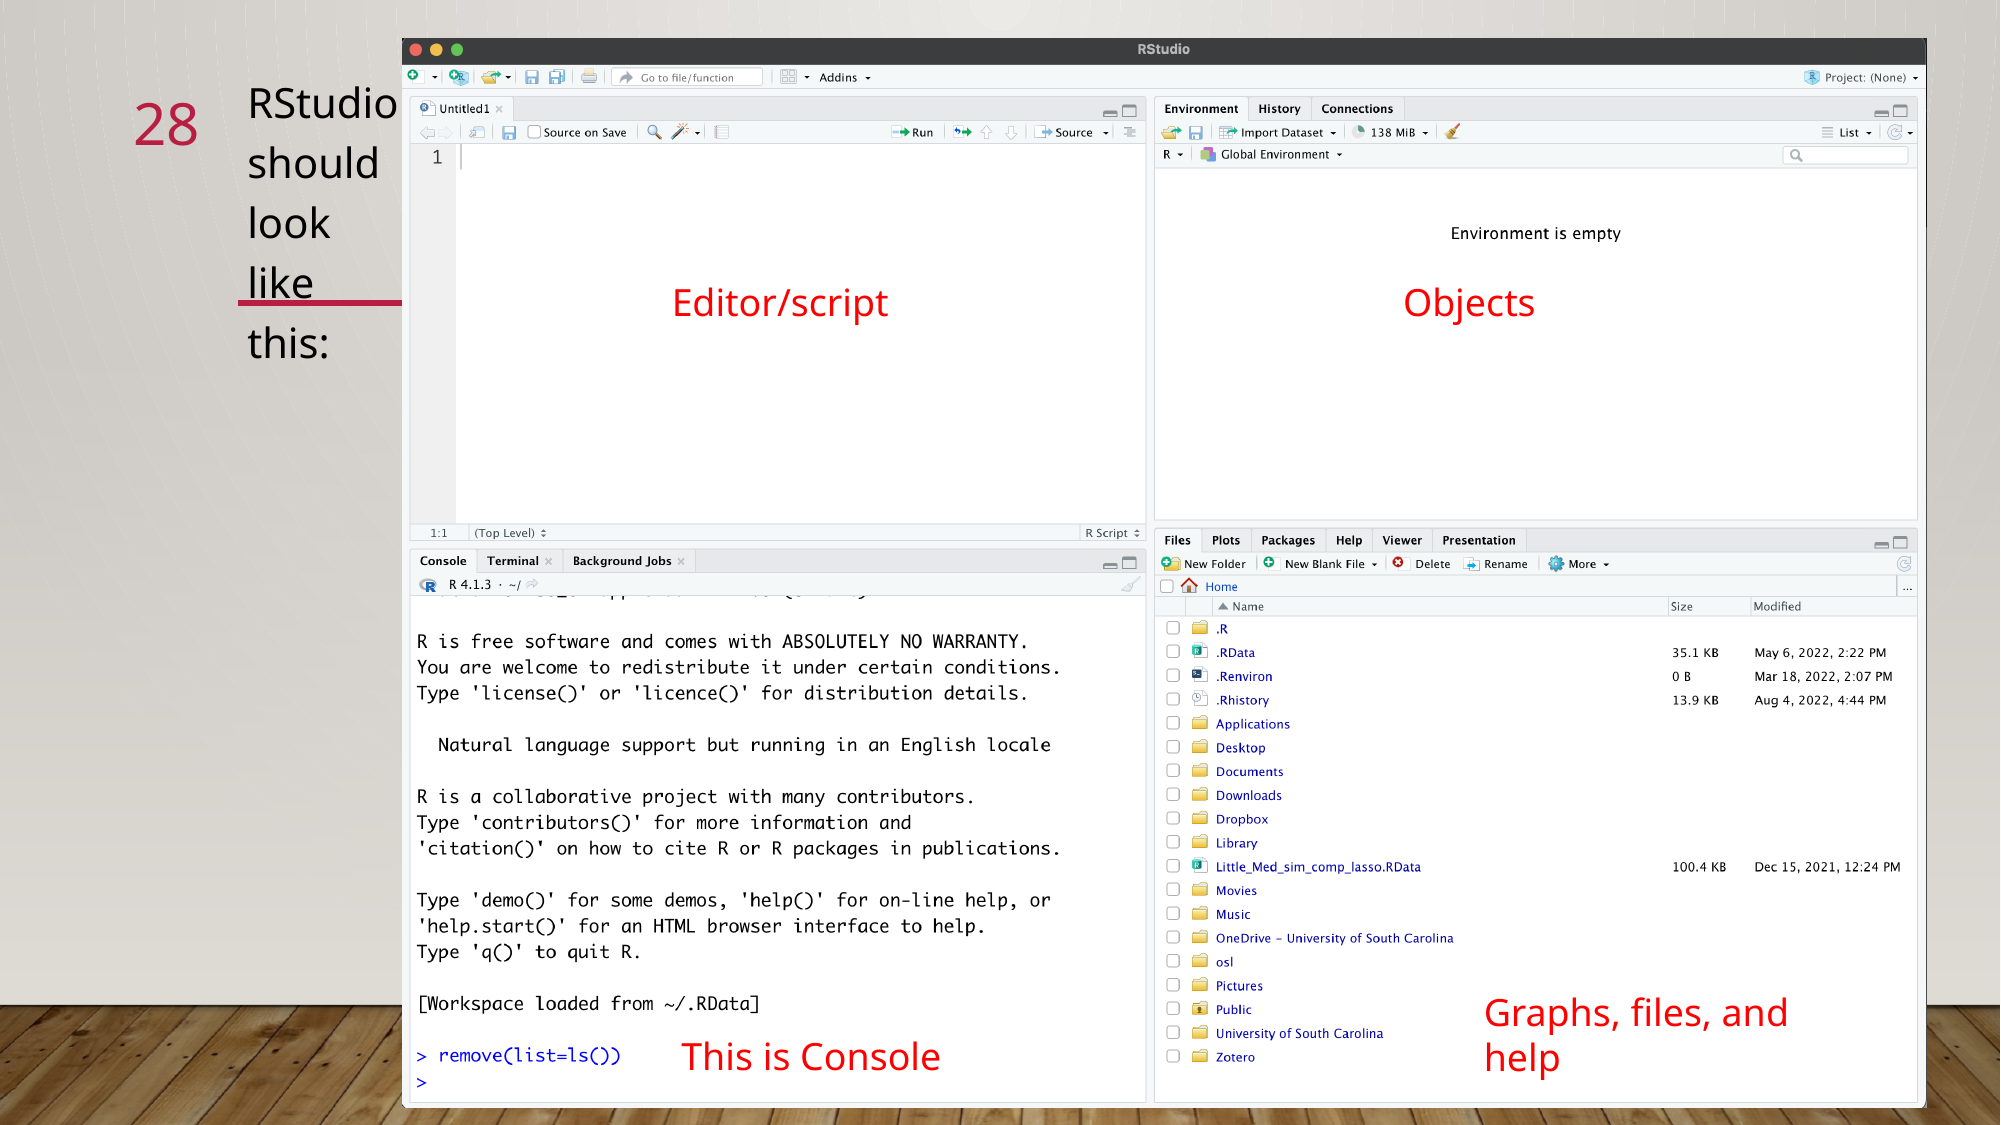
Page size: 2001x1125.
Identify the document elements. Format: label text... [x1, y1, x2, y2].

list RStudio should look like this: [232, 59, 402, 626]
picture [0, 38, 2000, 1125]
slide_number 28 [82, 79, 216, 163]
